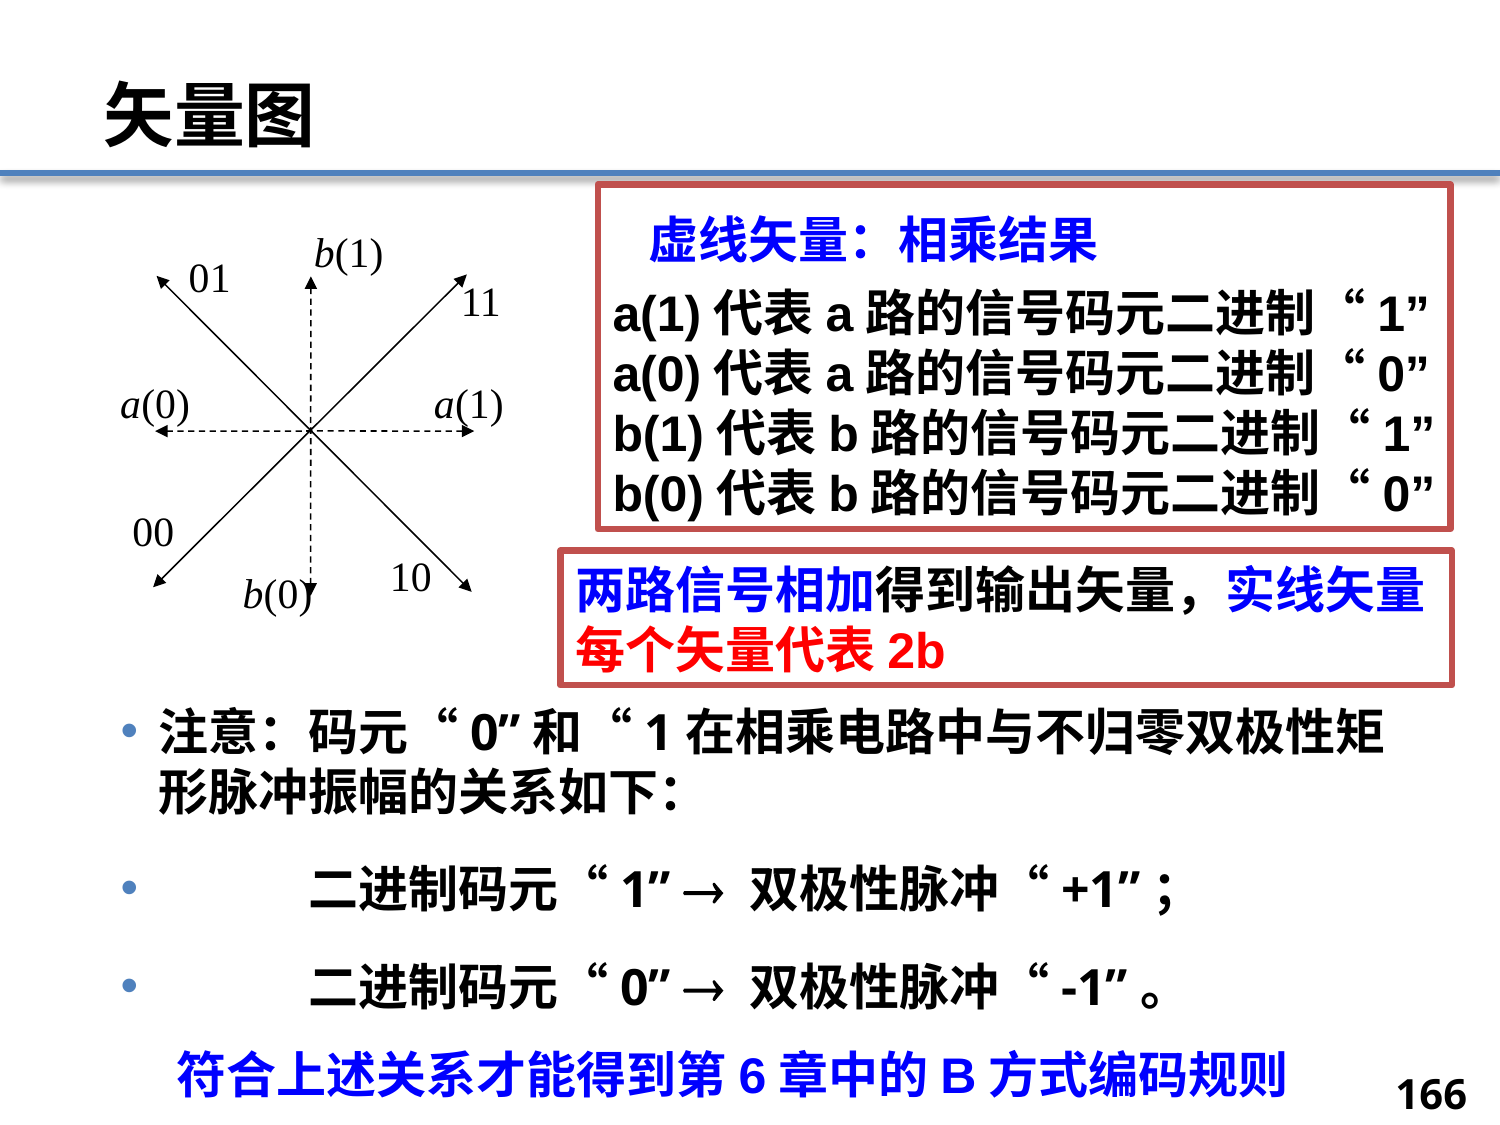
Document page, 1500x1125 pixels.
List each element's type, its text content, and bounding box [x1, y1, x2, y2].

list 注意：码元“0”和“1在相乘电路中与不归零双极性矩形脉冲振幅的关系如下： 二进制码元“1”  双极性脉冲“+1”； 二进制码元“0”  双极性脉冲“-1”。 [105, 692, 1429, 1047]
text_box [88, 210, 543, 658]
text_box a(1)代表a路的信号码元二进制“1” a(0)代表a路的信号码元二进制“0” b(1)代表b路的信号码元二进制“1” b(0)代表b路的信号码元二进制“0” [595, 181, 1454, 532]
text_box 虚线矢量：相乘结果 [634, 201, 1114, 276]
title 矢量图 [88, 30, 1412, 164]
text_box 符合上述关系才能得到第6章中的B方式编码规则 [161, 1036, 1348, 1112]
text_box 两路信号相加得到输出矢量，实线矢量 每个矢量代表2b [557, 547, 1455, 688]
slide_number 166 [1379, 1075, 1483, 1118]
